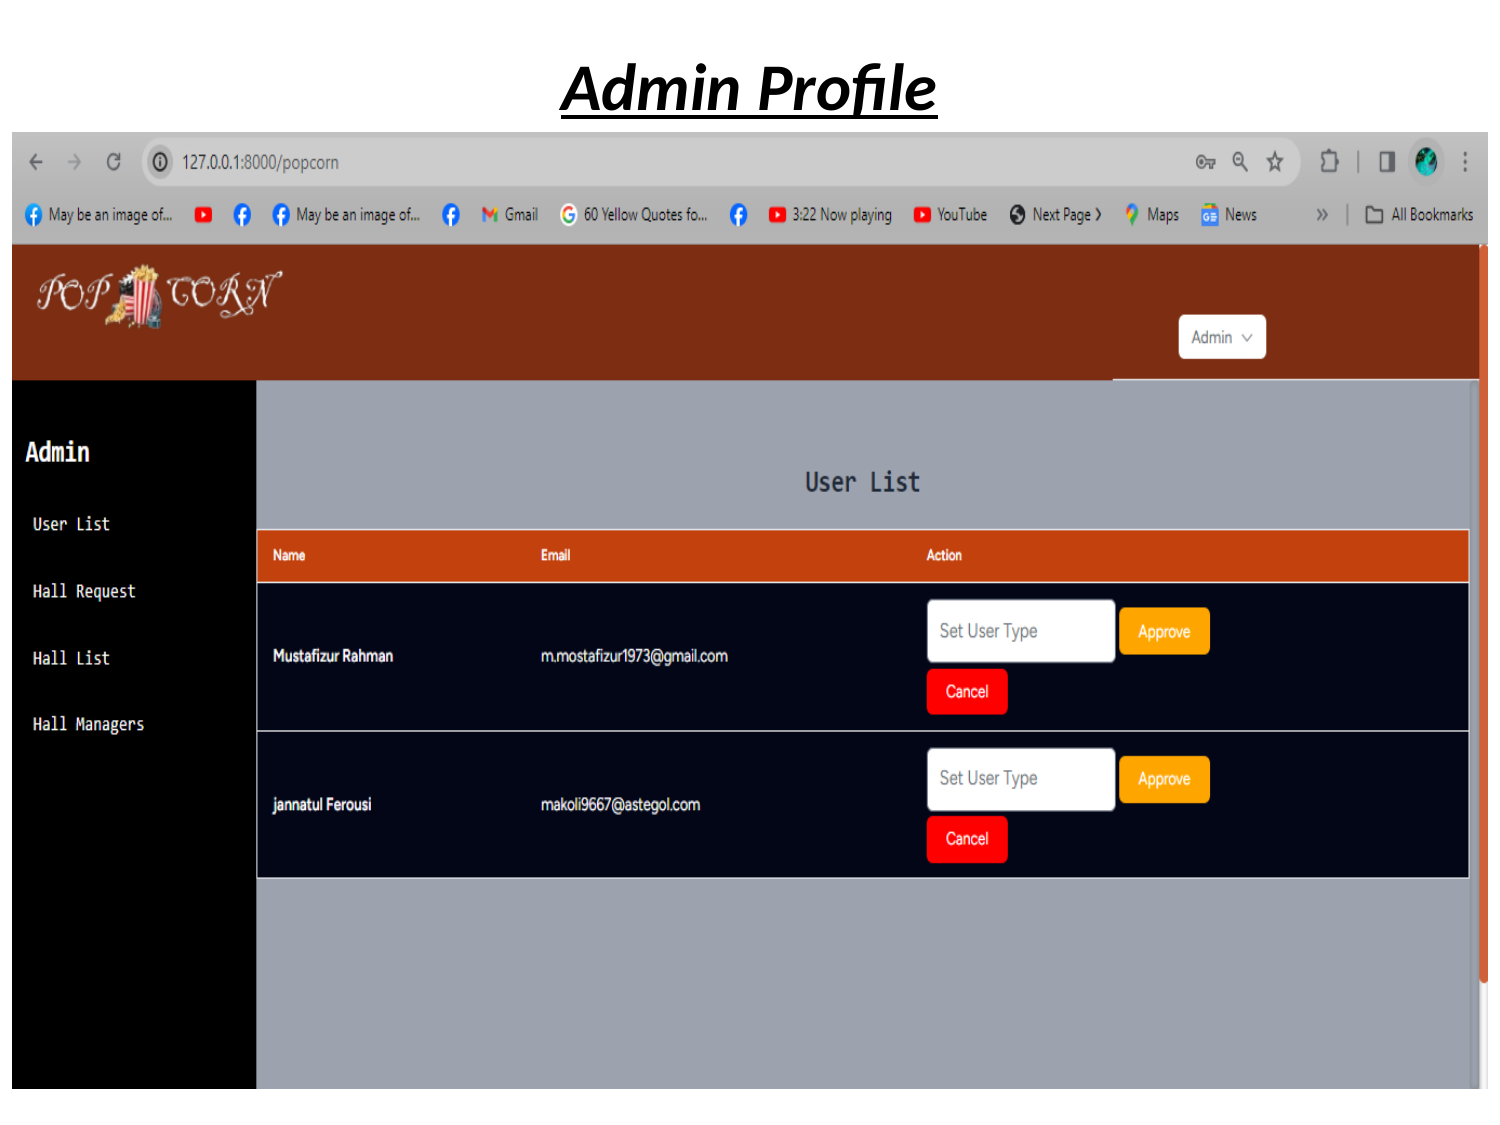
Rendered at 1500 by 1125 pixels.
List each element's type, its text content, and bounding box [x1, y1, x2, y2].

text_box Admin Profile [546, 36, 954, 130]
picture [12, 132, 1488, 1090]
